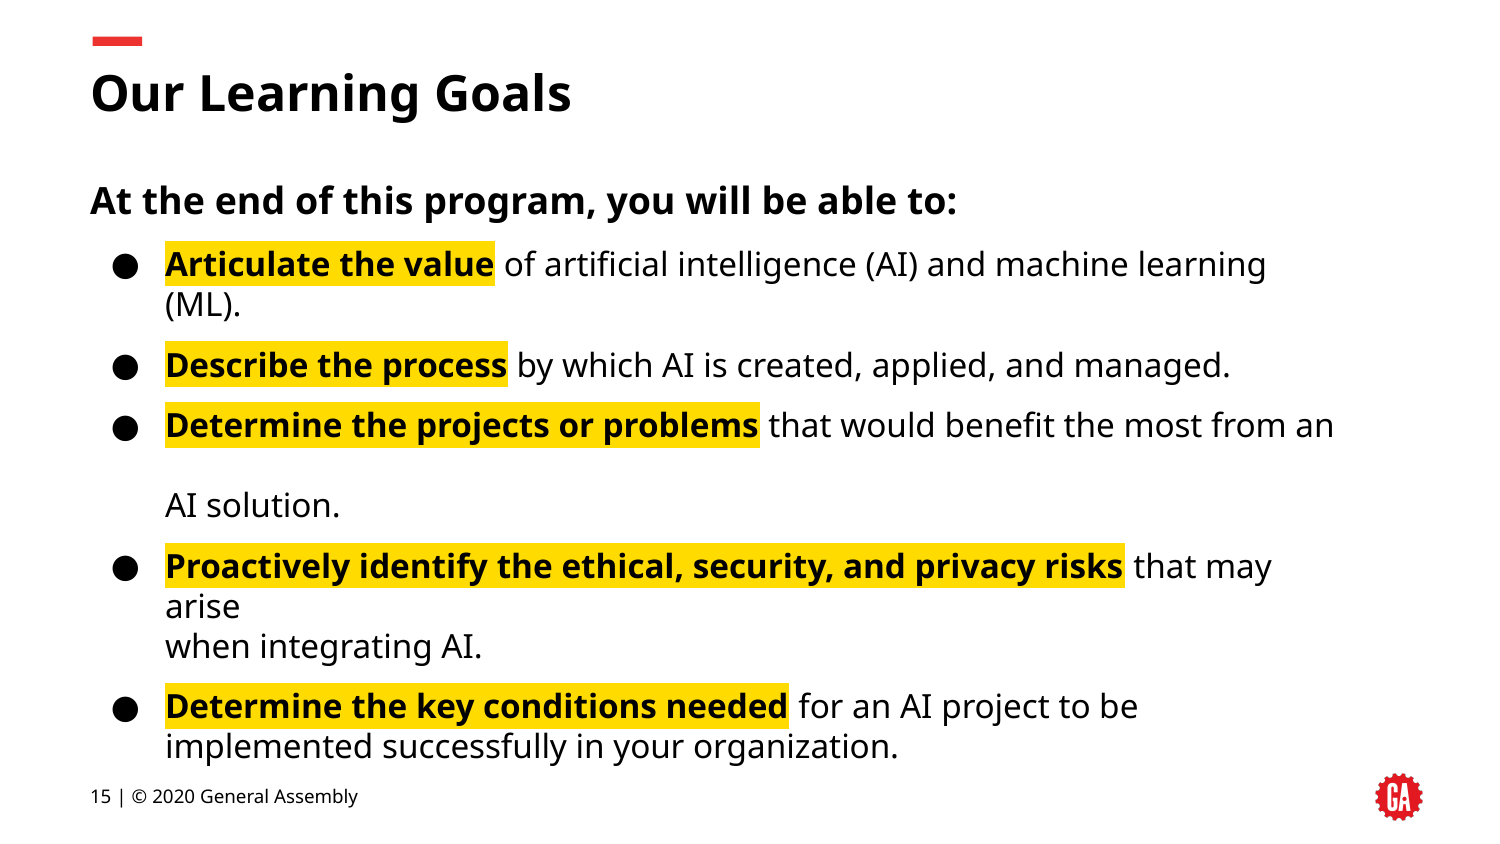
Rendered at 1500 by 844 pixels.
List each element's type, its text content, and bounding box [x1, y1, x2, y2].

text_box At the end of this program, you will be able to: Articulate the value of artificial intelligence (AI) and machine learning (ML). Describe the process by which AI is created, applied, and managed. Determine the projects or problems that would benefit the most from an AI solution. Proactively identify the ethical, security, and privacy risks that may arise when integrating AI. Determine the key conditions needed for an AI project to be implemented successfully in your organization. [75, 155, 1356, 749]
title Our Learning Goals [75, 46, 1473, 140]
picture [1373, 771, 1425, 823]
slide_number ‹#› | © 2020 General Assembly [75, 764, 465, 830]
